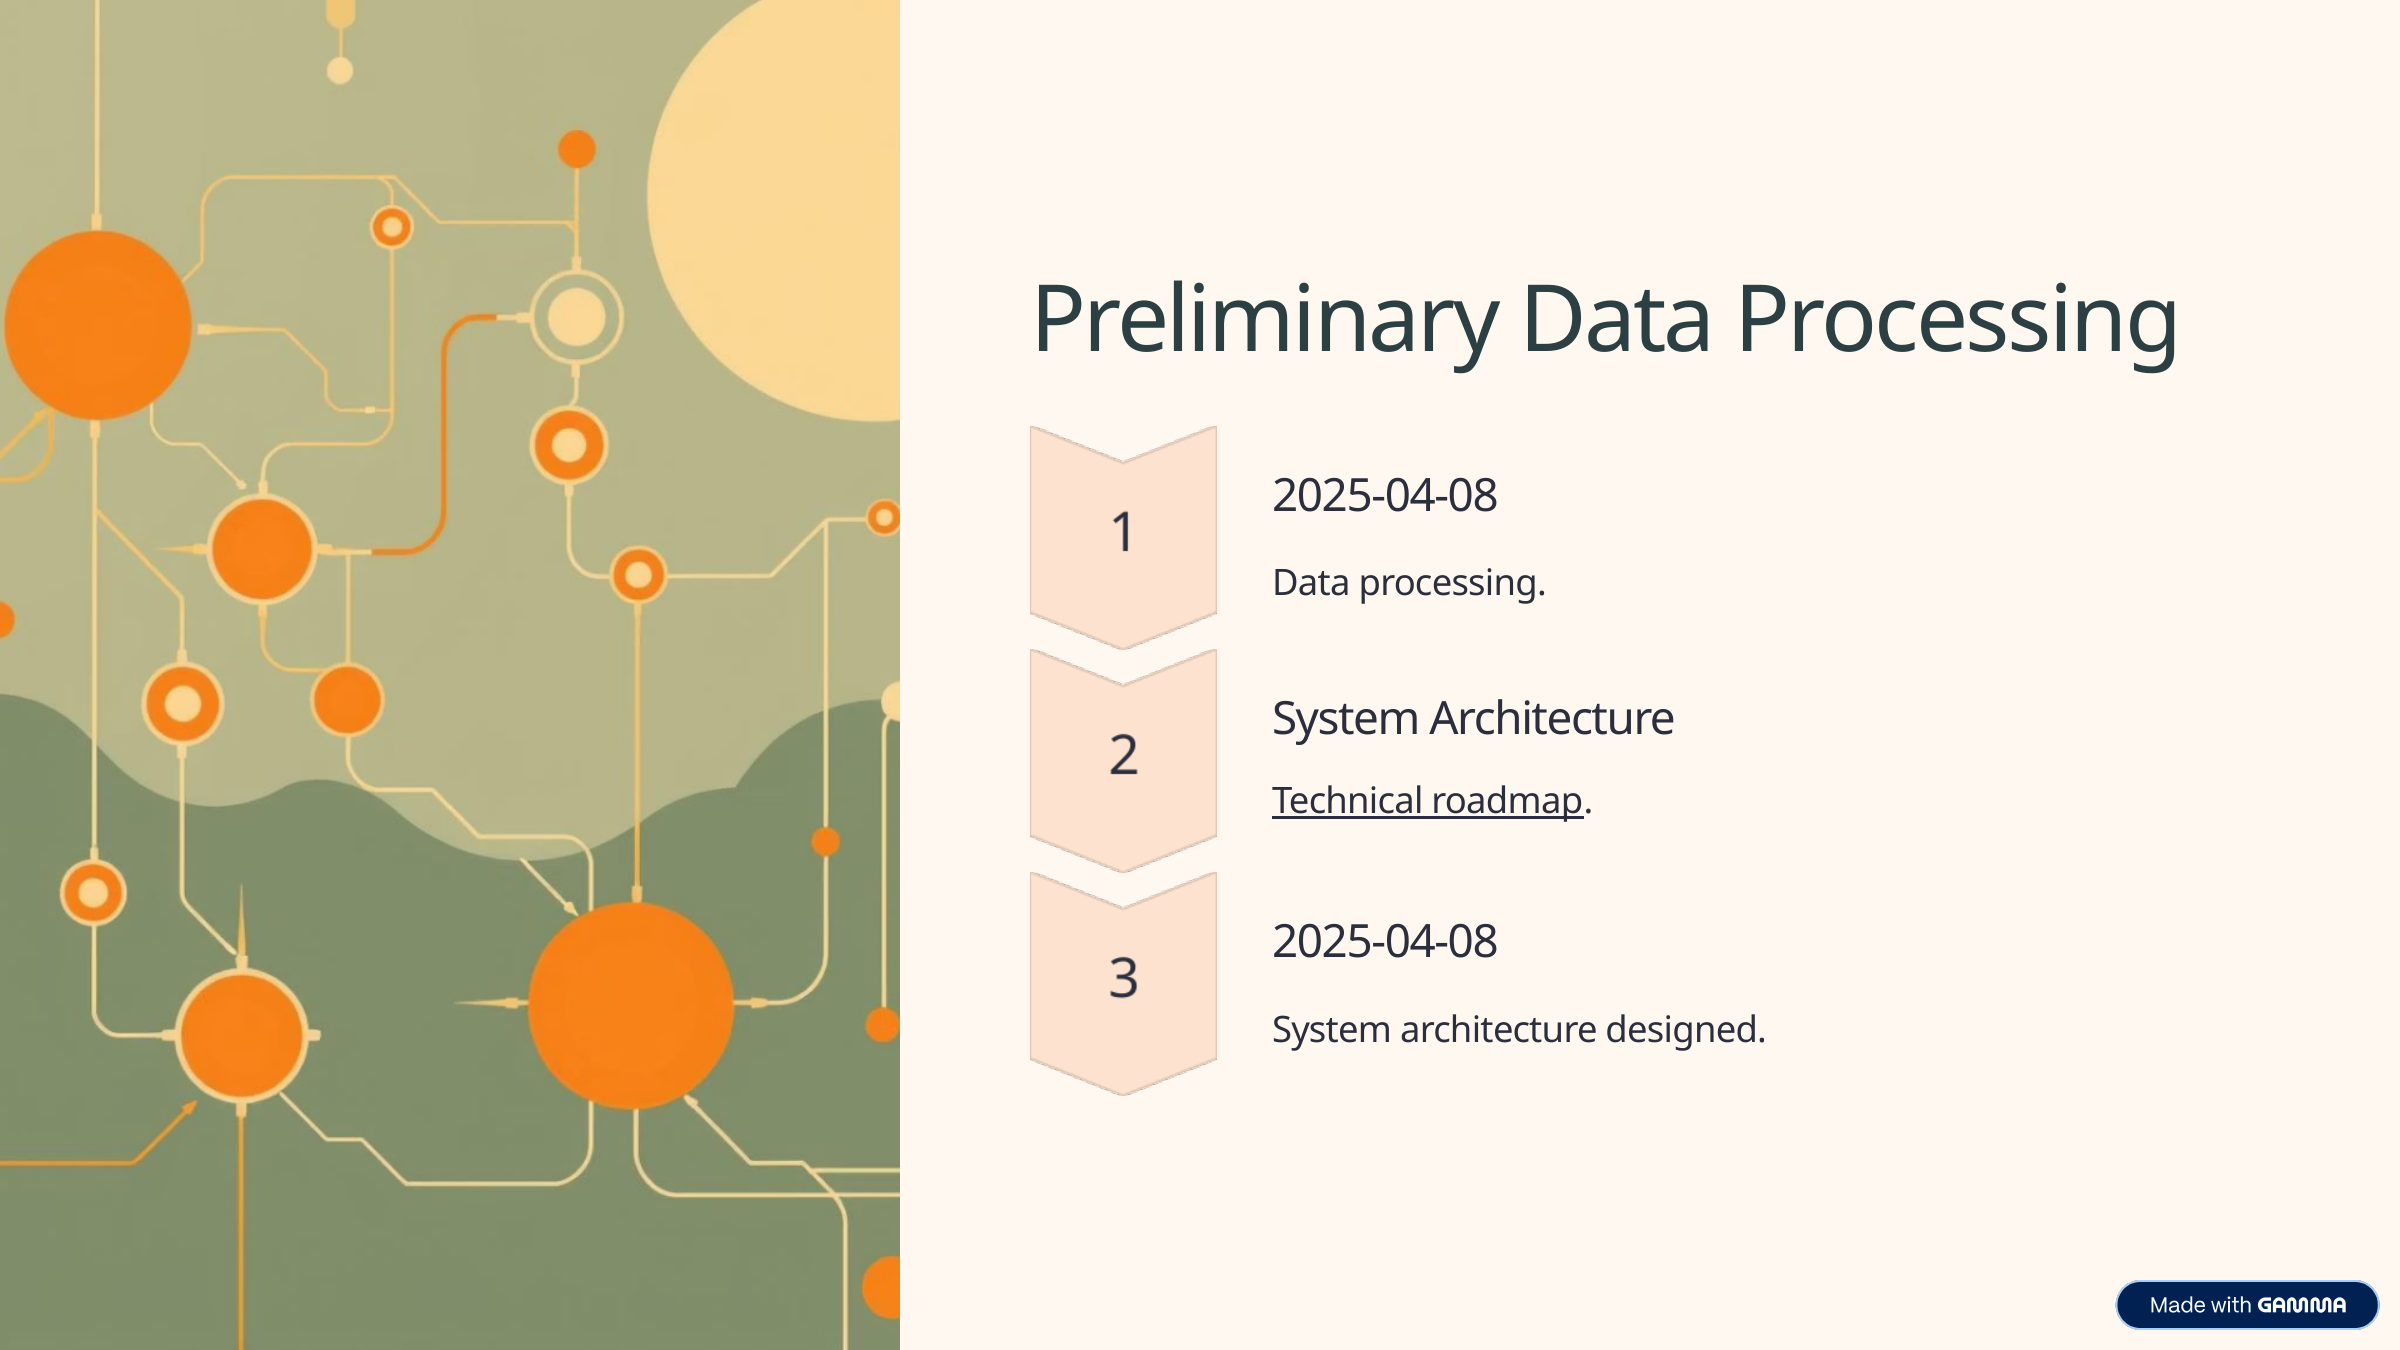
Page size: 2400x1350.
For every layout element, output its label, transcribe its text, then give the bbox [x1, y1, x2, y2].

text_box Technical roadmap. [1272, 767, 2270, 827]
text_box System architecture designed. [1272, 990, 2270, 1050]
picture [1030, 426, 1217, 1096]
text_box 2025-04-08 [1271, 463, 1738, 522]
text_box 2025-04-08 [1271, 909, 1738, 968]
picture [2106, 1271, 2389, 1339]
text_box Preliminary Data Processing [1030, 254, 2190, 371]
picture [0, 0, 900, 1350]
text_box Data processing. [1272, 543, 2270, 604]
text_box System Architecture [1271, 686, 1738, 745]
